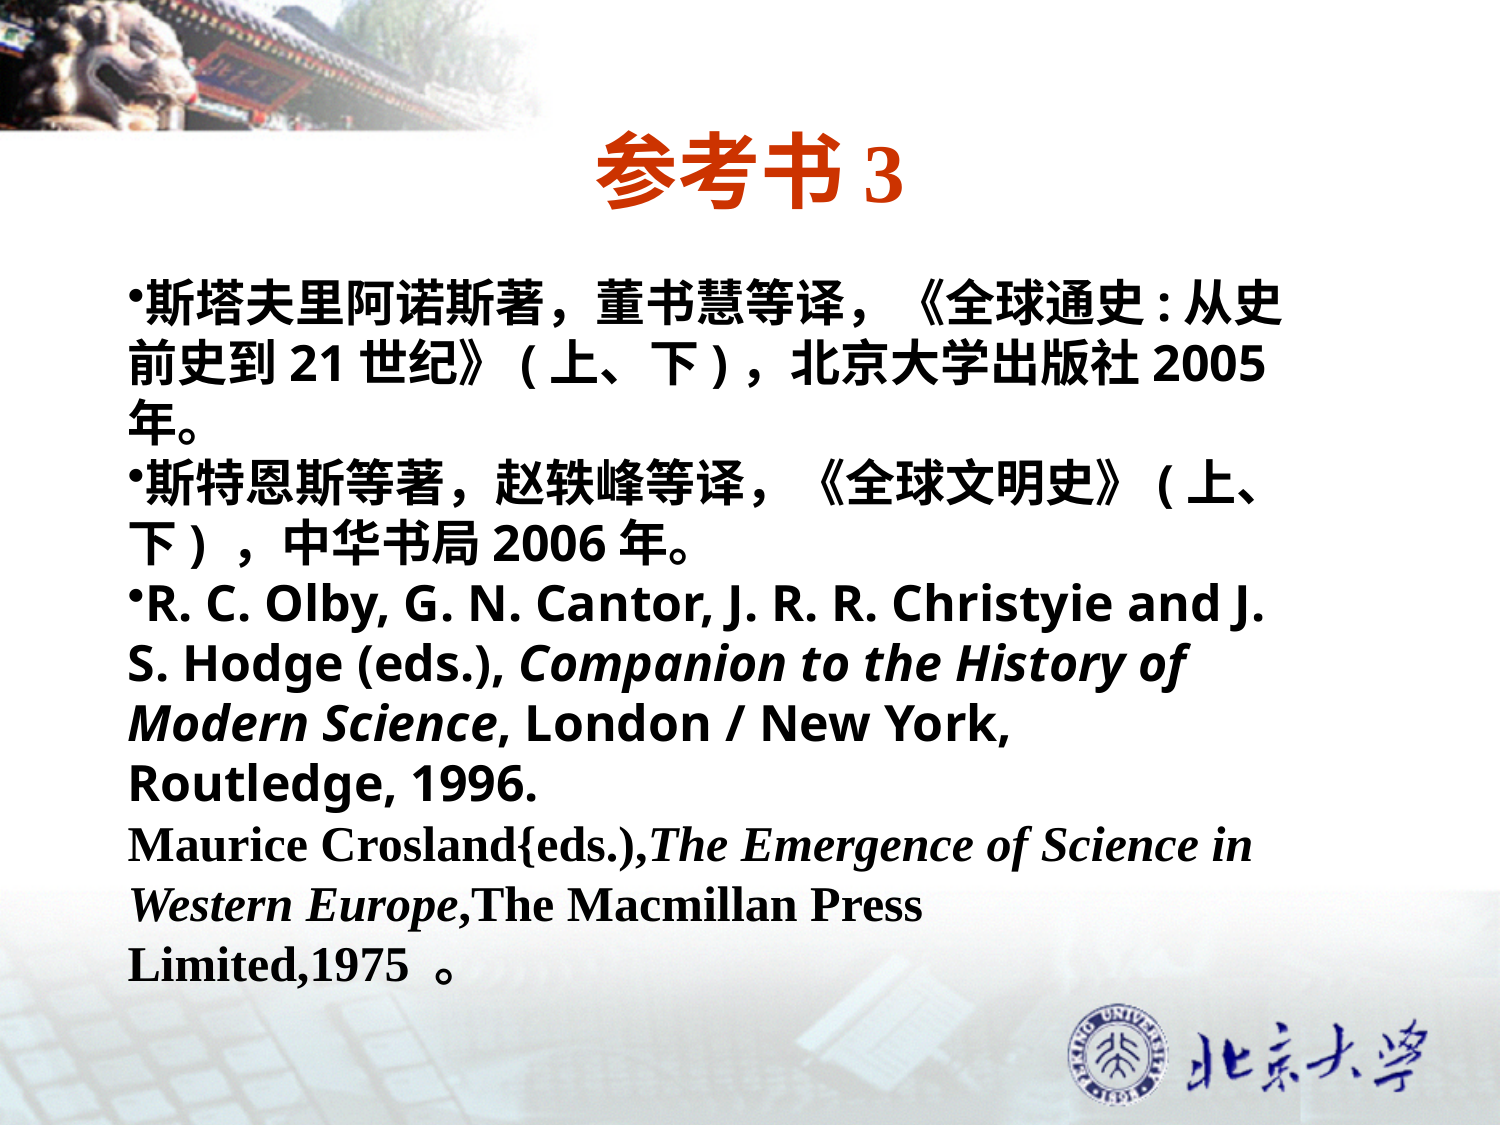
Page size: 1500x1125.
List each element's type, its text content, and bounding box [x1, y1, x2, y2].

list 斯塔夫里阿诺斯著，董书慧等译，《全球通史:从史前史到21世纪》(上、下)，北京大学出版社2005年。 斯特恩斯等著，赵轶峰等译，《全球文明史》(上、下) ，中华书局2006年。 R. C. Olby, G. N. Cantor, J. R. R. Christyie and J. S. Hodge (eds.), Companion to the History of Modern Science, London / New York, Routledge, 1996. Maurice Crosland{eds.),The Emergence of Science in Western Europe,The Macmillan Press Limited,1975 。 [112, 263, 1306, 999]
title 参考书3 [112, 99, 1388, 238]
picture [0, 0, 1500, 1125]
